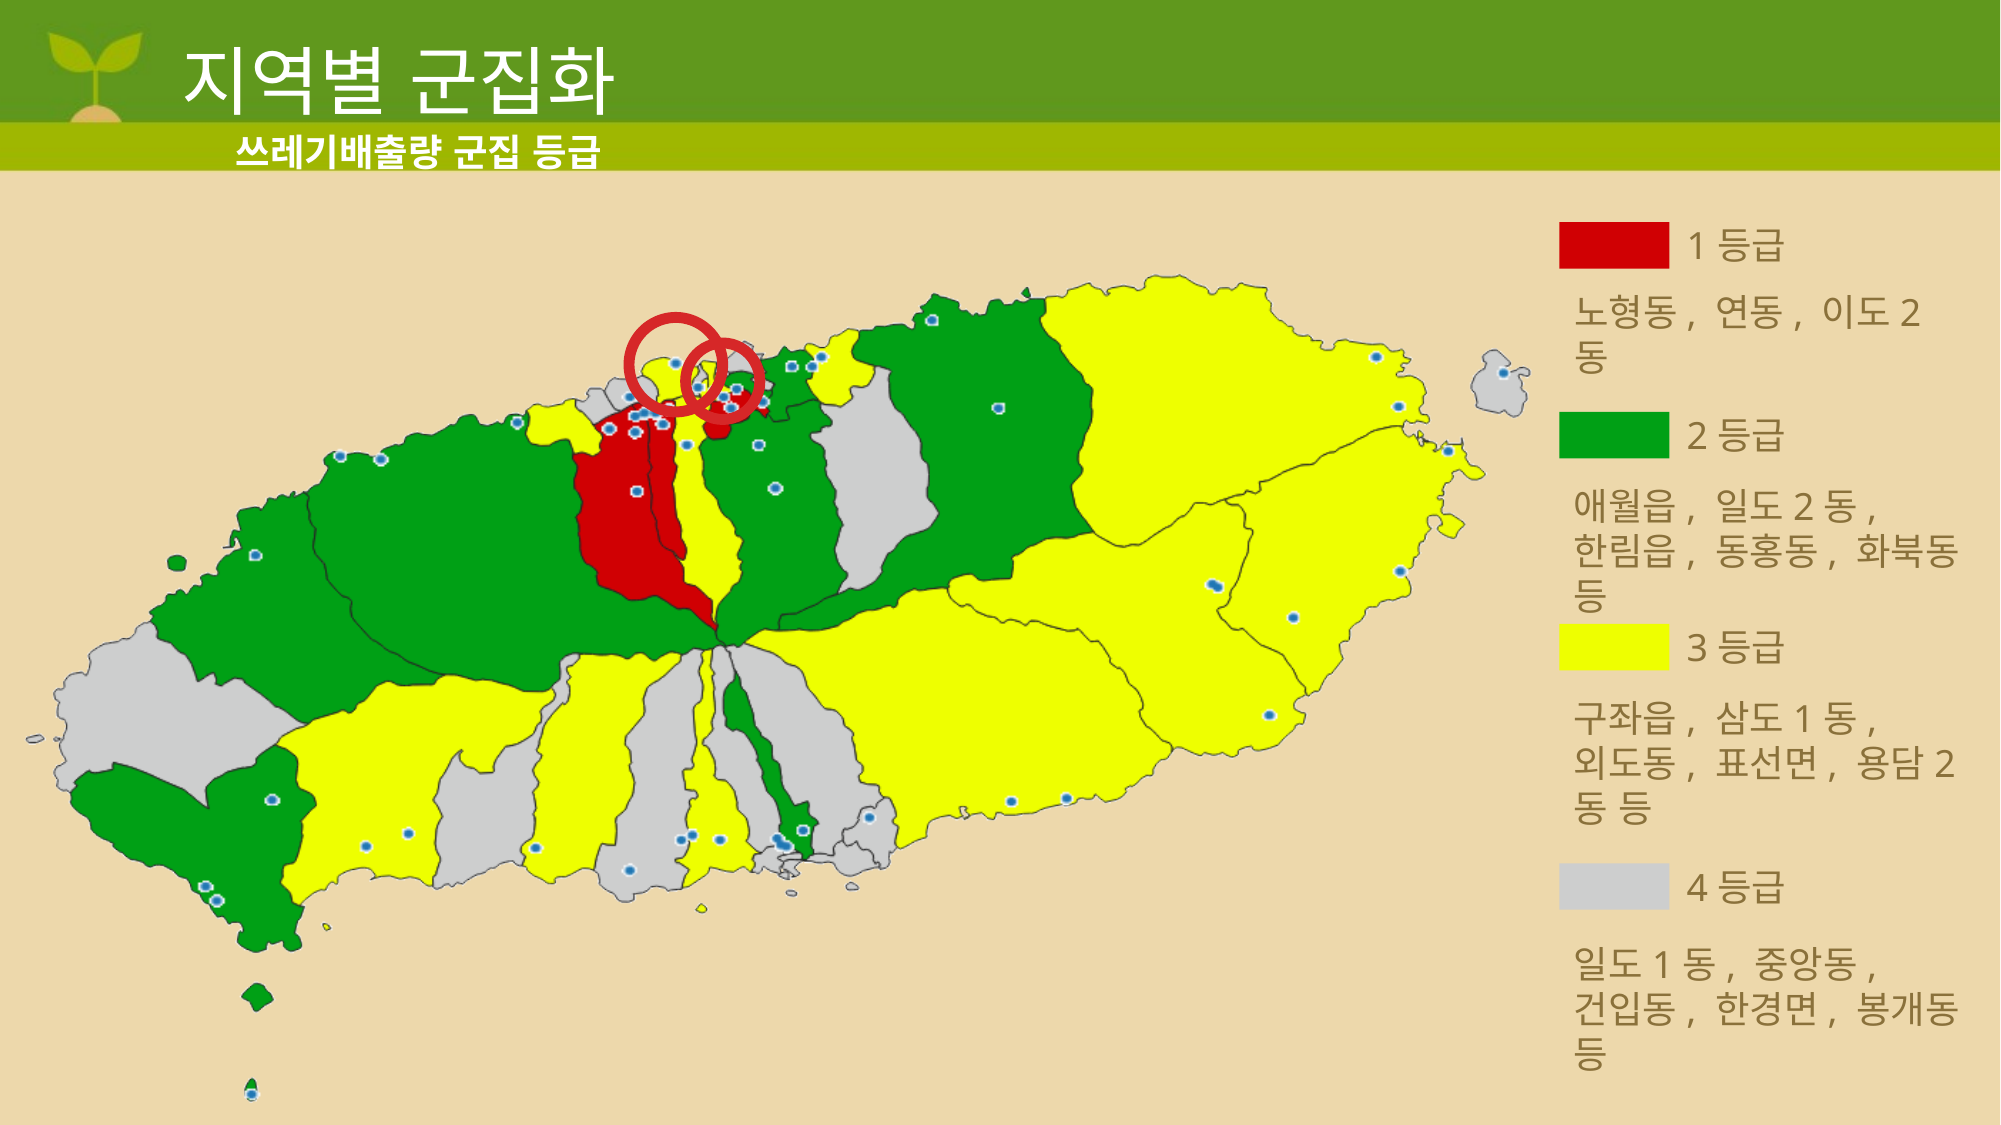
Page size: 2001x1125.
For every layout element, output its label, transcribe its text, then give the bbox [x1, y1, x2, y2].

picture [0, 0, 2001, 1125]
text_box 노형동, 연동, 이도2동 [1560, 282, 1941, 387]
text_box 애월읍, 일도2동, 한림읍, 동홍동, 화북동 등 [1560, 475, 1981, 626]
text_box 구좌읍, 삼도1동, 외도동, 표선면, 용담2동 등 [1560, 687, 1981, 838]
text_box [1560, 221, 1670, 270]
text_box 1등급 [1671, 214, 1810, 275]
title 지역별 군집화 [166, 38, 1000, 133]
text_box 4등급 [1671, 856, 1810, 916]
text_box [1560, 626, 1670, 671]
text_box 일도1동, 중앙동, 건입동, 한경면, 봉개동 등 [1560, 933, 1981, 1084]
list 쓰레기배출량 군집 등급 [220, 126, 919, 187]
text_box [1560, 862, 1670, 911]
text_box [1560, 411, 1670, 459]
text_box 2등급 [1671, 404, 1810, 465]
text_box 3등급 [1671, 626, 1810, 677]
